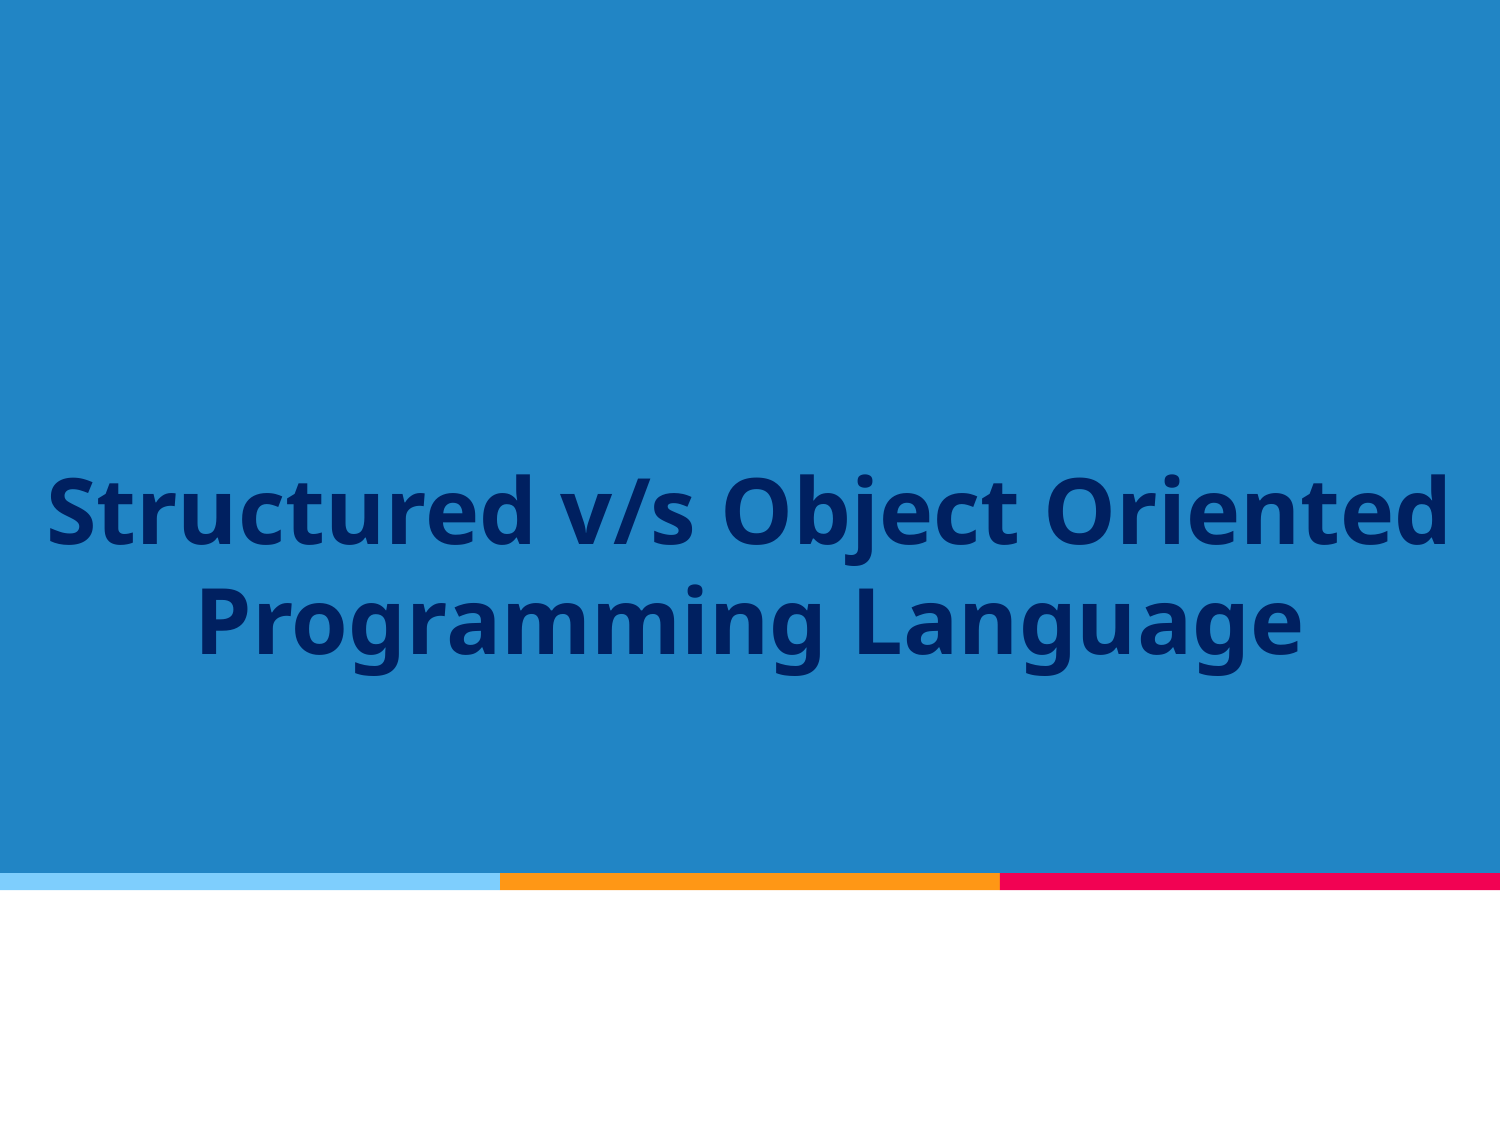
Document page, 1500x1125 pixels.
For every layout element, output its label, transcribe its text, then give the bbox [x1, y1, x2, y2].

title Structured v/s Object Oriented Programming Language [0, 299, 1500, 688]
